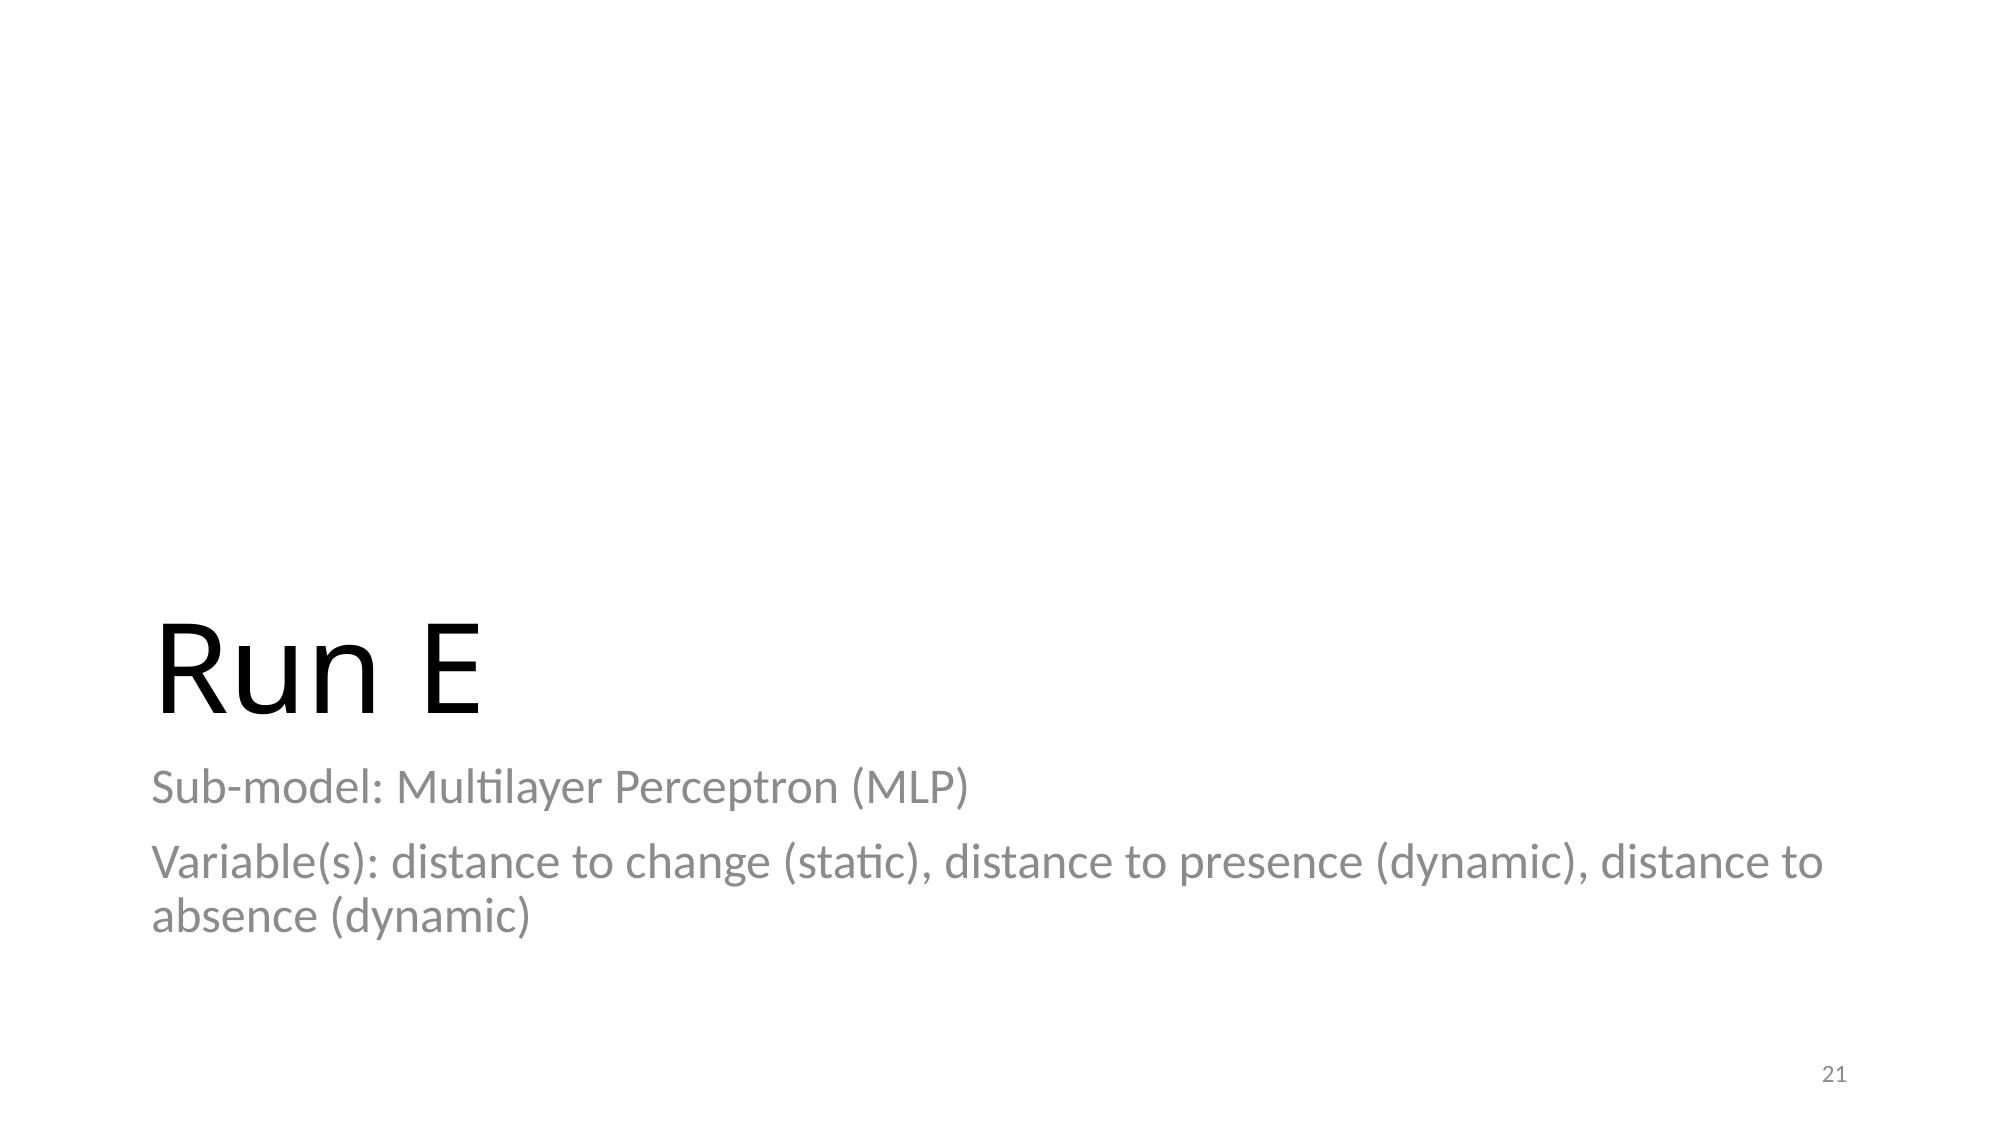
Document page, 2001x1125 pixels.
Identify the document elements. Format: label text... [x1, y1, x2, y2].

list Sub-model: Multilayer Perceptron (MLP) Variable(s): distance to change (static), distance to presence (dynamic), distance to absence (dynamic) [136, 752, 1862, 999]
title Run E [136, 280, 1862, 749]
slide_number 21 [1412, 1042, 1863, 1103]
